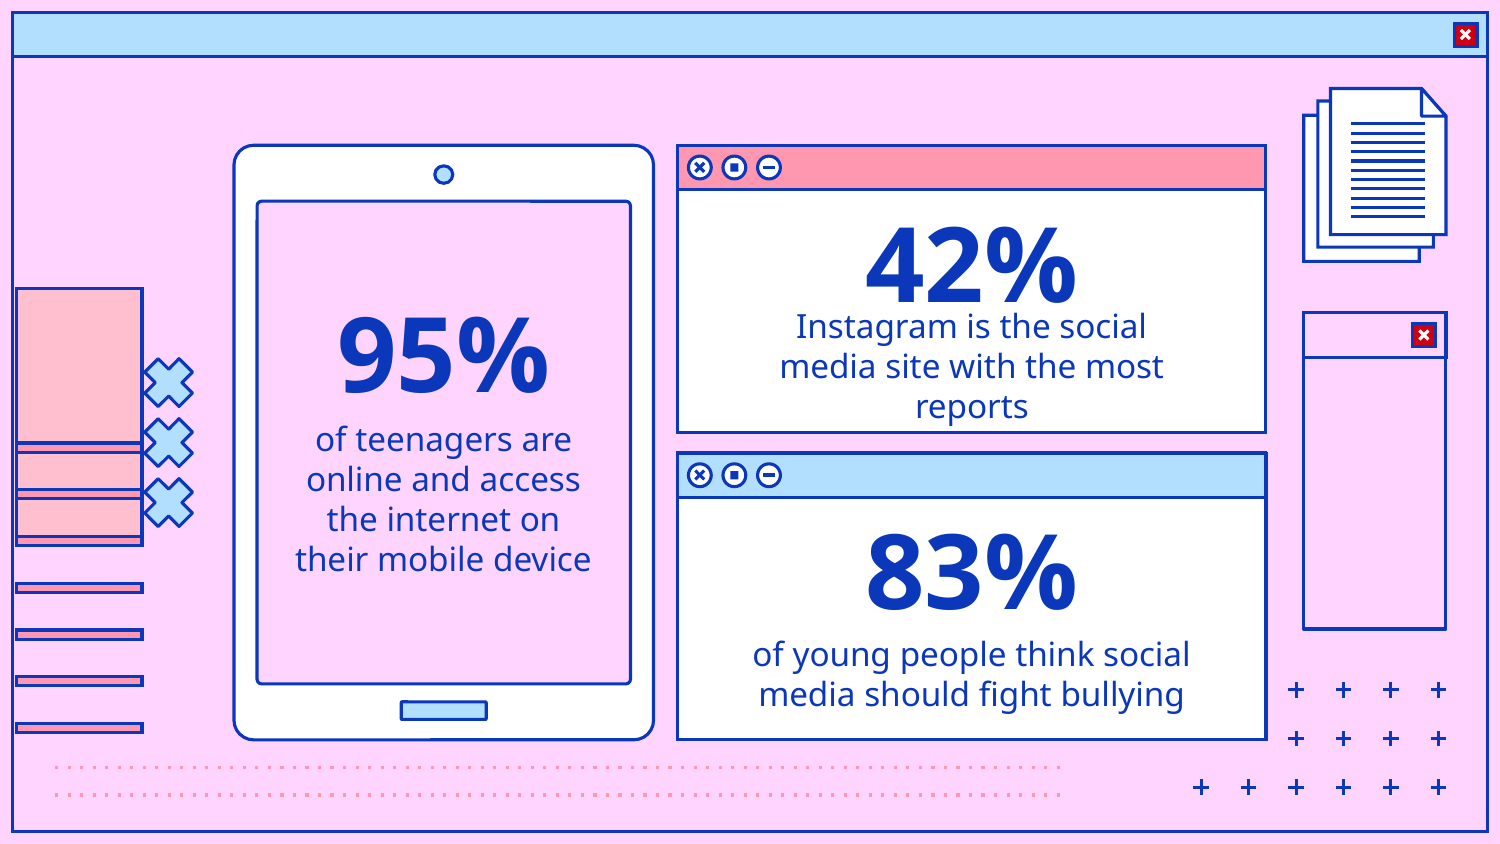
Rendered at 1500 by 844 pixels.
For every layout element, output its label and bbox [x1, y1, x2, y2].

text_box [84, 418, 228, 467]
text_box [233, 145, 654, 741]
text_box [677, 145, 1267, 433]
text_box [677, 452, 1267, 741]
text_box [1303, 88, 1447, 262]
text_box [1303, 312, 1447, 630]
